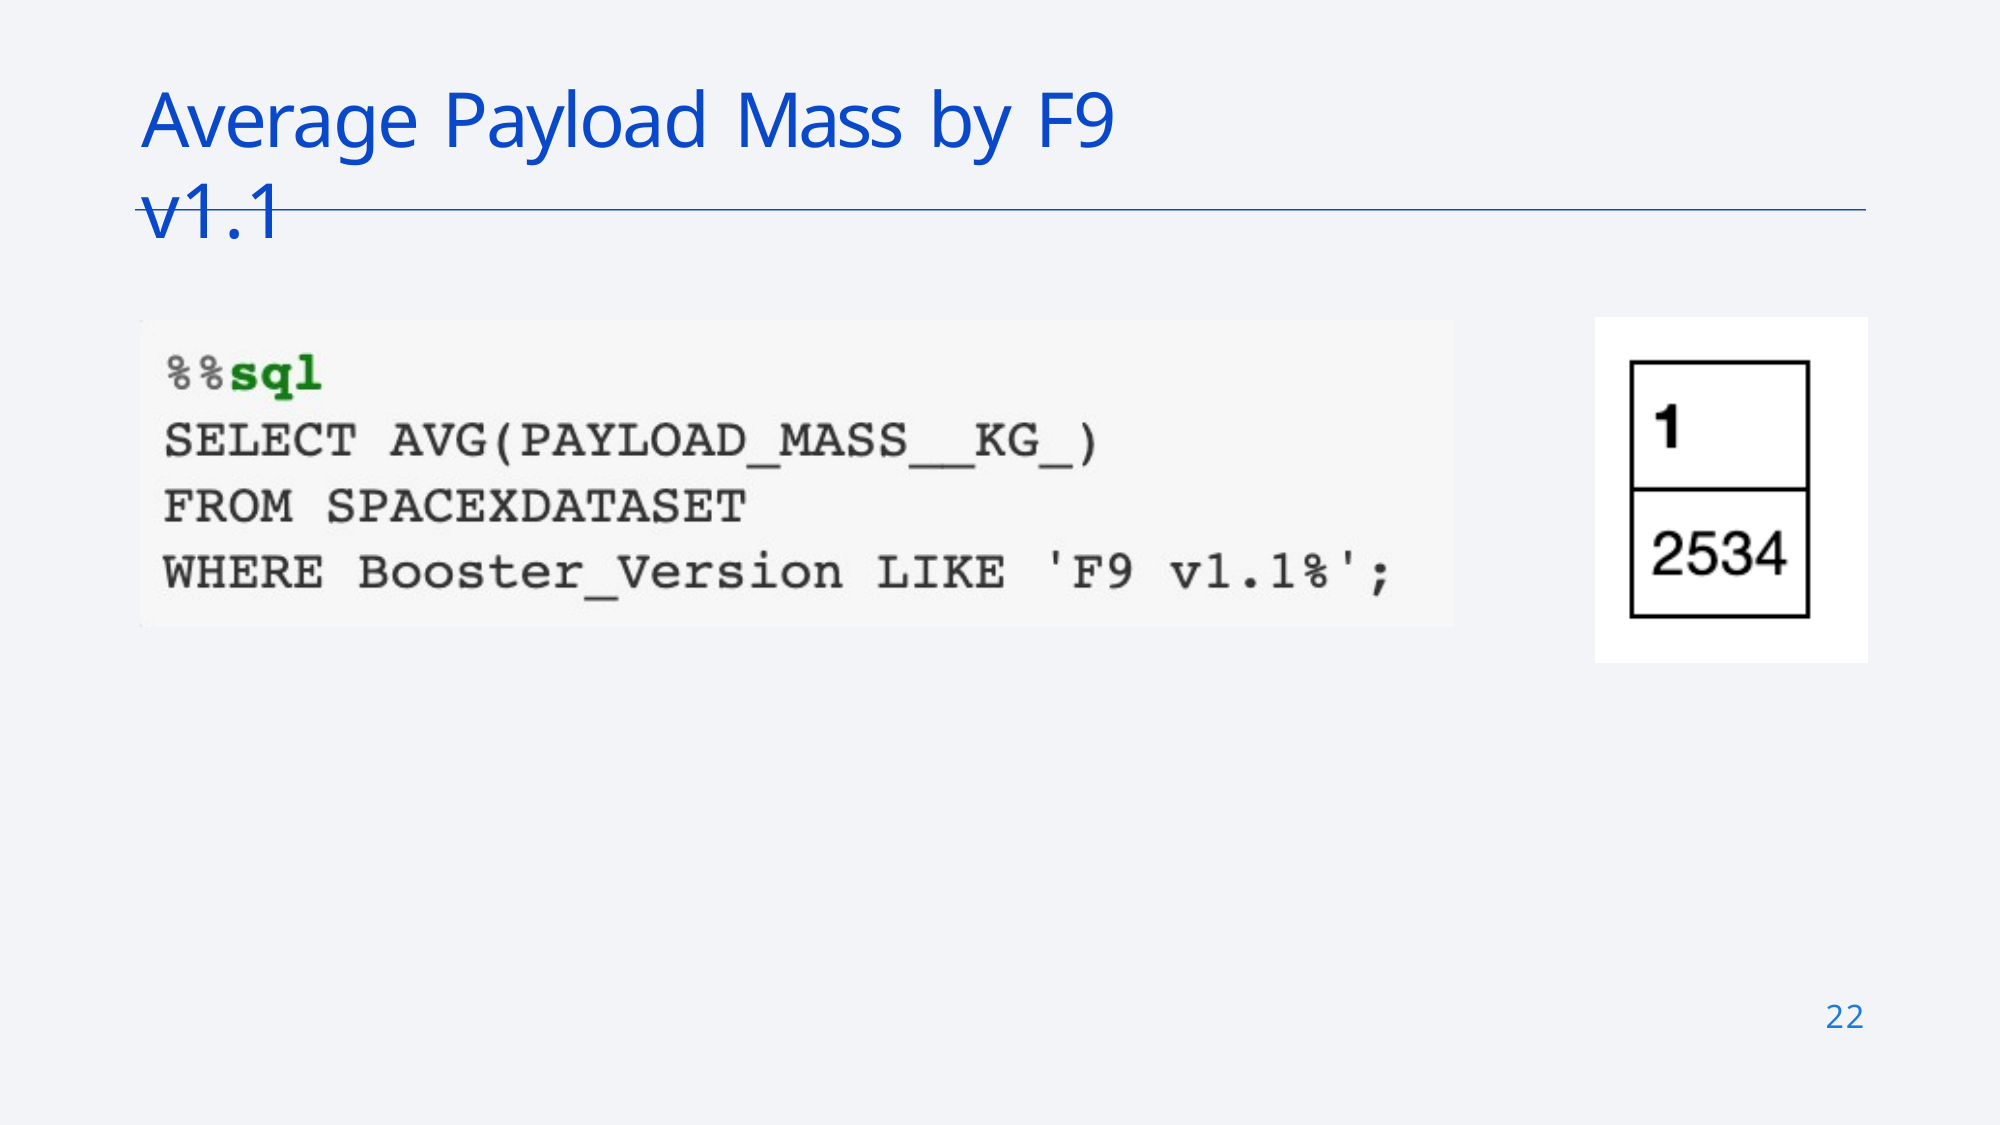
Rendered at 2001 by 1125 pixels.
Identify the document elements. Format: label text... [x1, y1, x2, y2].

picture [0, 0, 2000, 1125]
title Average Payload Mass by F9 v1.1 [139, 68, 1267, 260]
slide_number 22 [1819, 1002, 1873, 1125]
